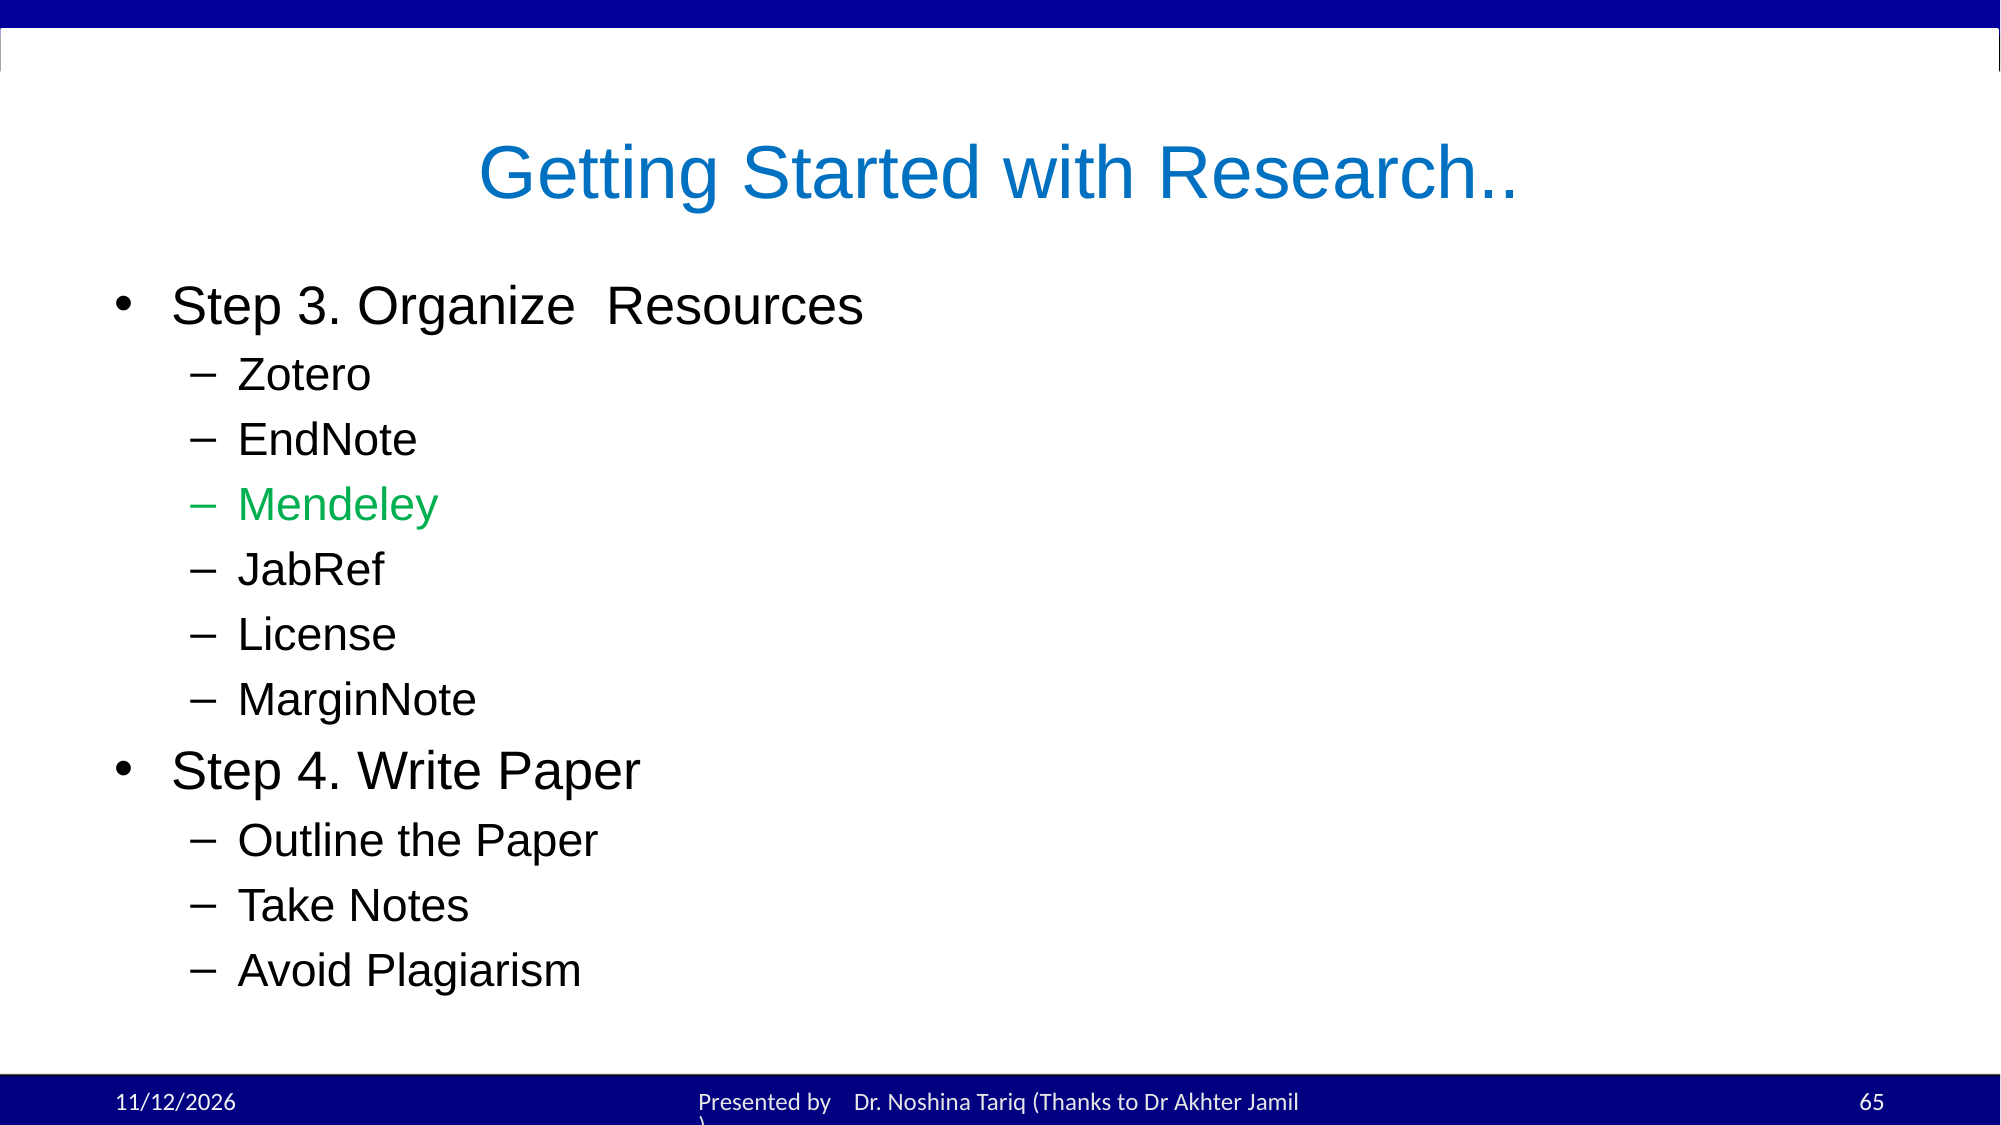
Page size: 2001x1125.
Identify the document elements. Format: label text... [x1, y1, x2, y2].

slide_number 19-Aug-25 [99, 1062, 567, 1125]
slide_number 65 [1433, 1062, 1900, 1125]
footer Presented by Dr. Noshina Tariq (Thanks to Dr Akhter Jamil) [683, 1062, 1317, 1125]
picture [0, 0, 2001, 1125]
list Step 3. Organize Resources Zotero EndNote Mendeley JabRef License MarginNote Step 4. Write Paper Outline the Paper Take Notes Avoid Plagiarism [99, 262, 1900, 1005]
title Getting Started with Research.. [99, 99, 1900, 238]
